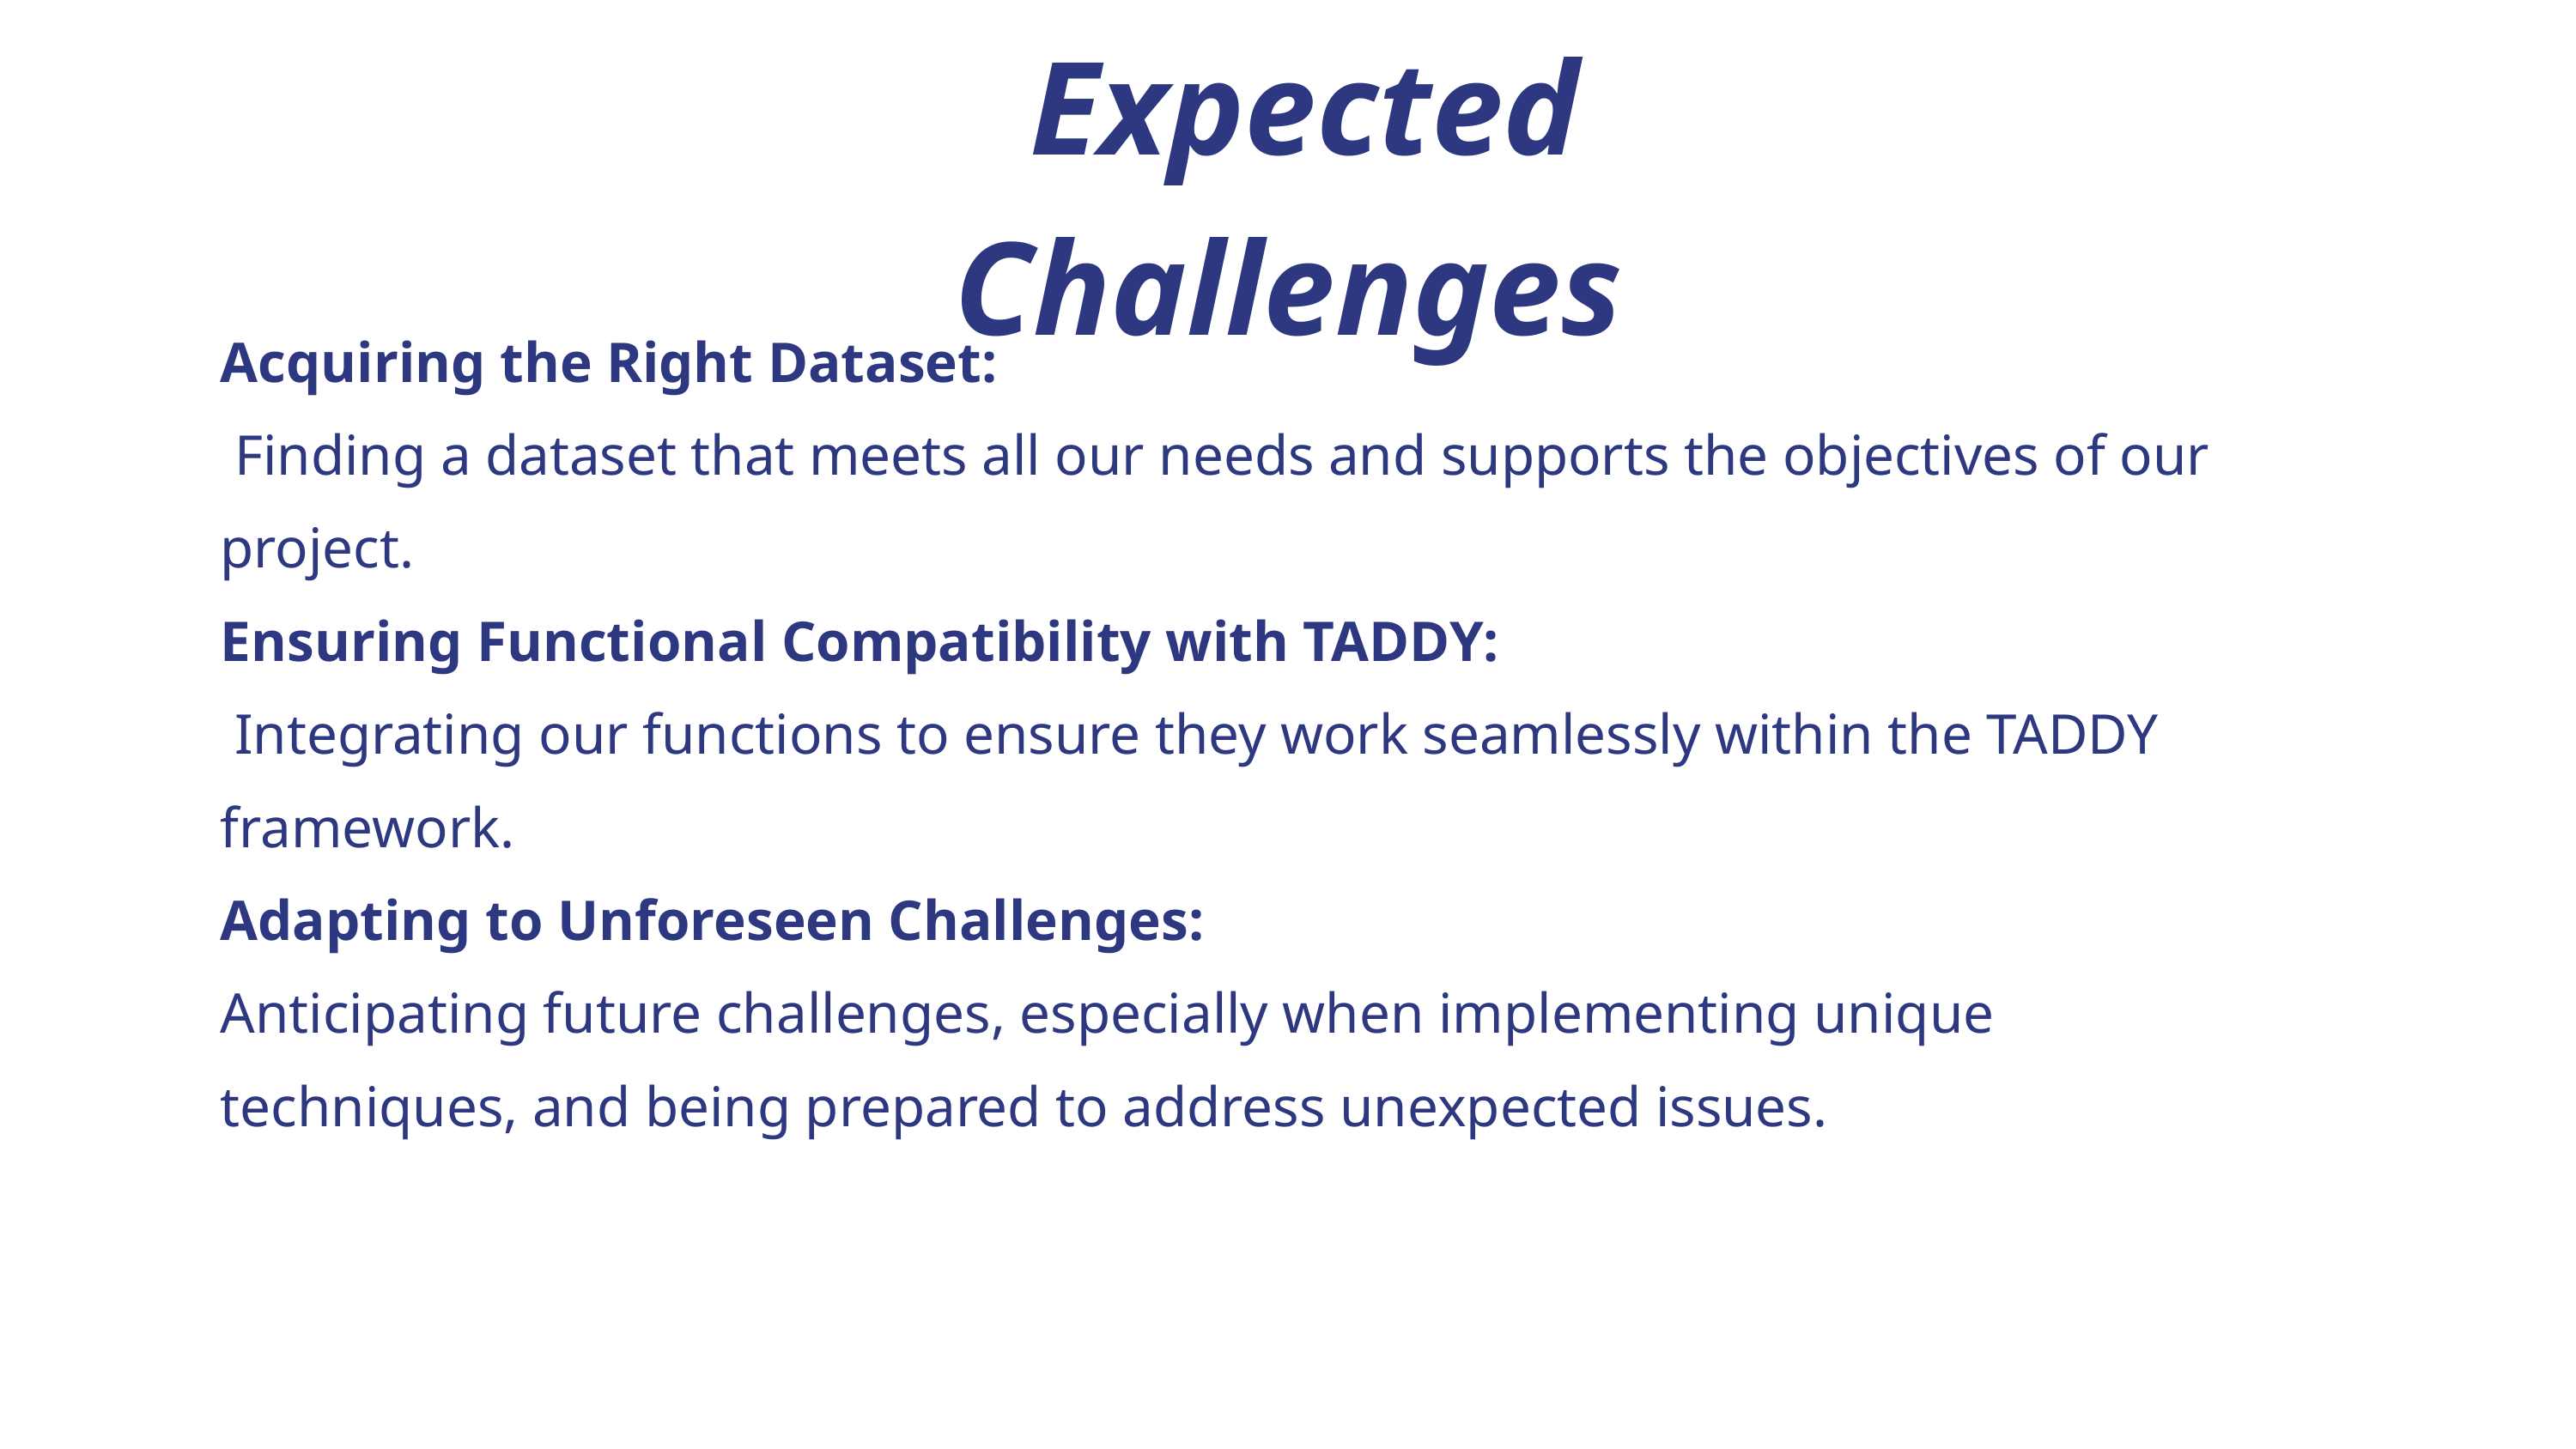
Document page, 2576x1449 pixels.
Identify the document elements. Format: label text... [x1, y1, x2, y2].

text_box Expected Challenges [781, 0, 1828, 300]
text_box Acquiring the Right Dataset: Finding a dataset that meets all our needs and supports the objectives of our project. Ensuring Functional Compatibility with TADDY: Integrating our functions to ensure they work seamlessly within the TADDY framework. Adapting to Unforeseen Challenges: Anticipating future challenges, especially when implementing unique techniques, and being prepared to address unexpected issues. [220, 300, 2236, 1137]
